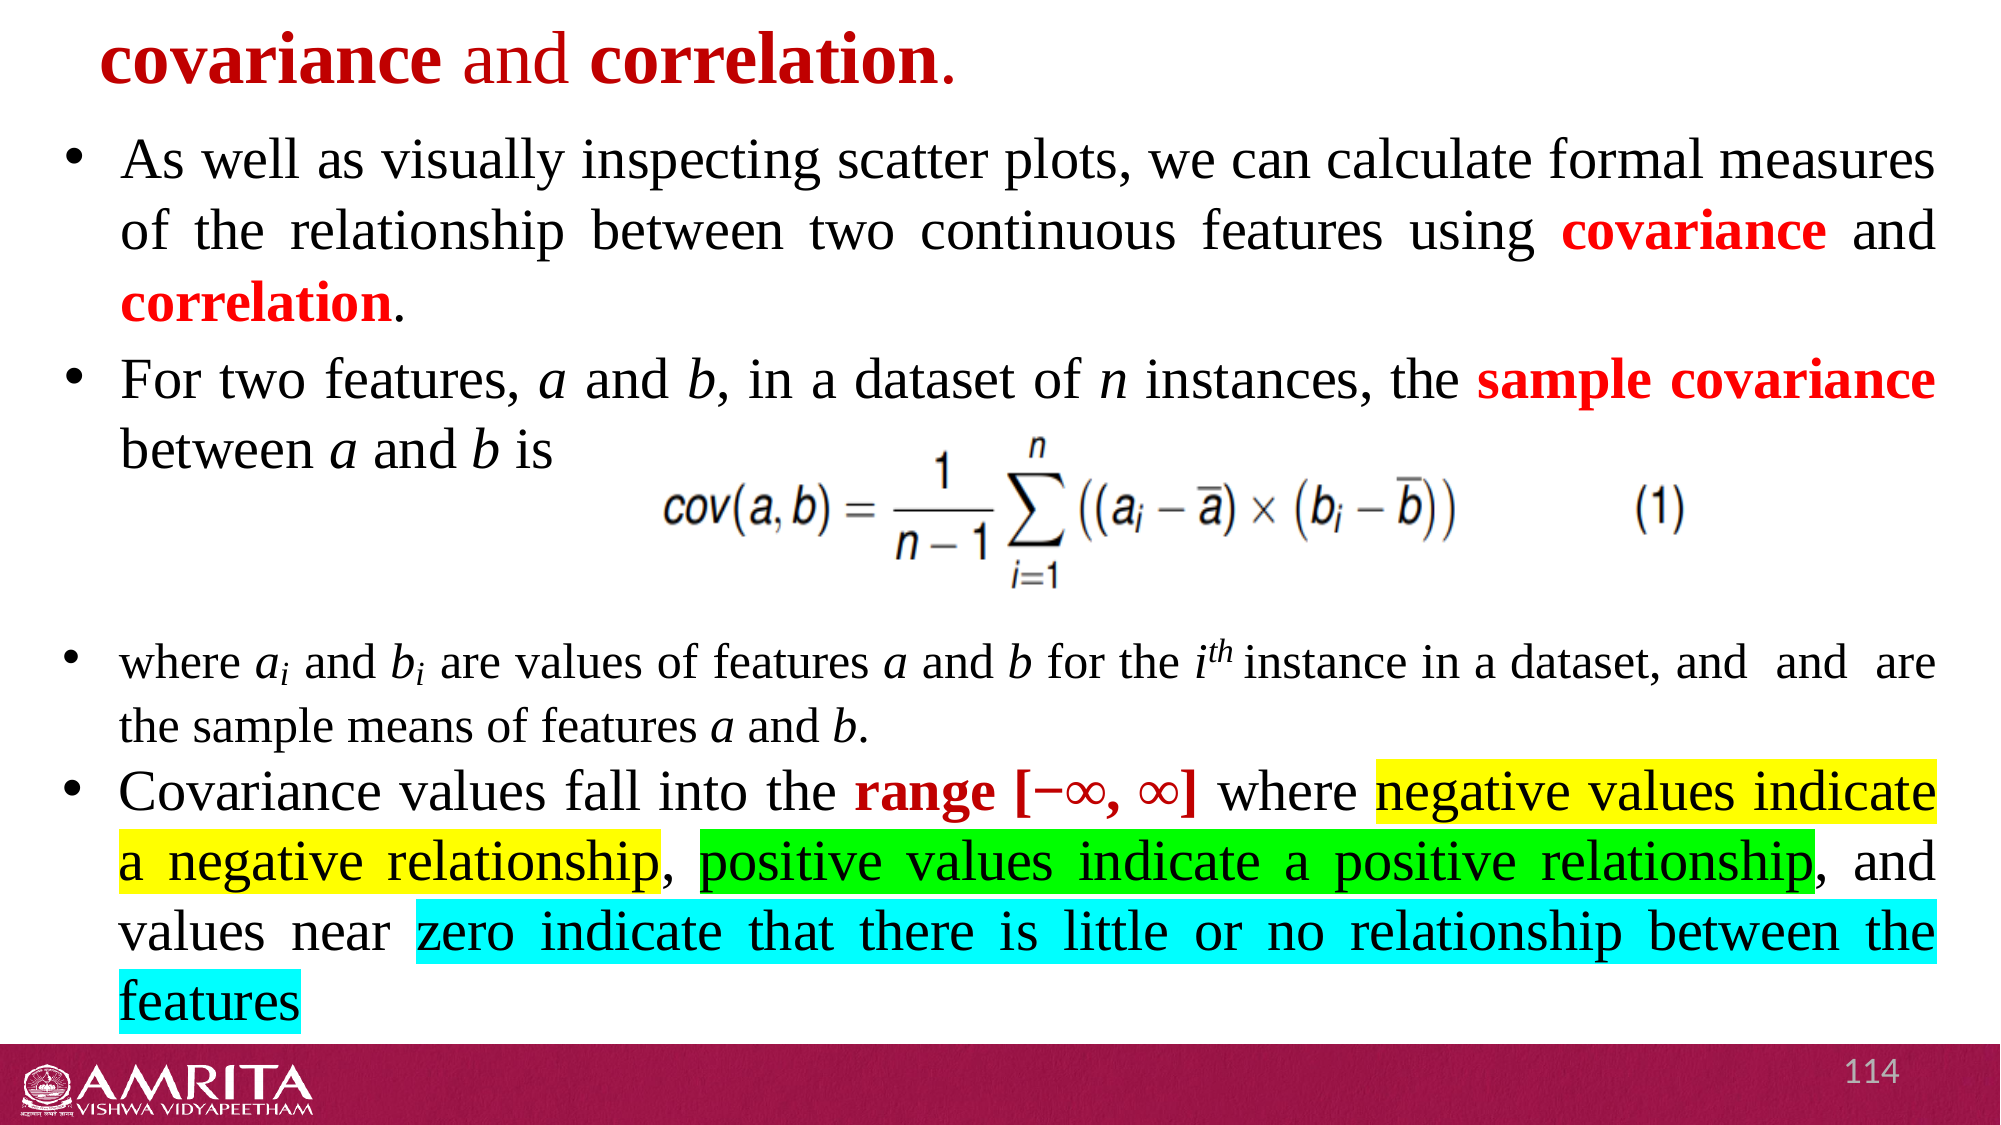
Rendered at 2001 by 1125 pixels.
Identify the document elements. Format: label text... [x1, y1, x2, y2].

picture [662, 416, 1702, 604]
slide_number 114 [1440, 1046, 1900, 1103]
title covariance and correlation. [99, 8, 1066, 181]
picture [0, 1044, 2000, 1125]
